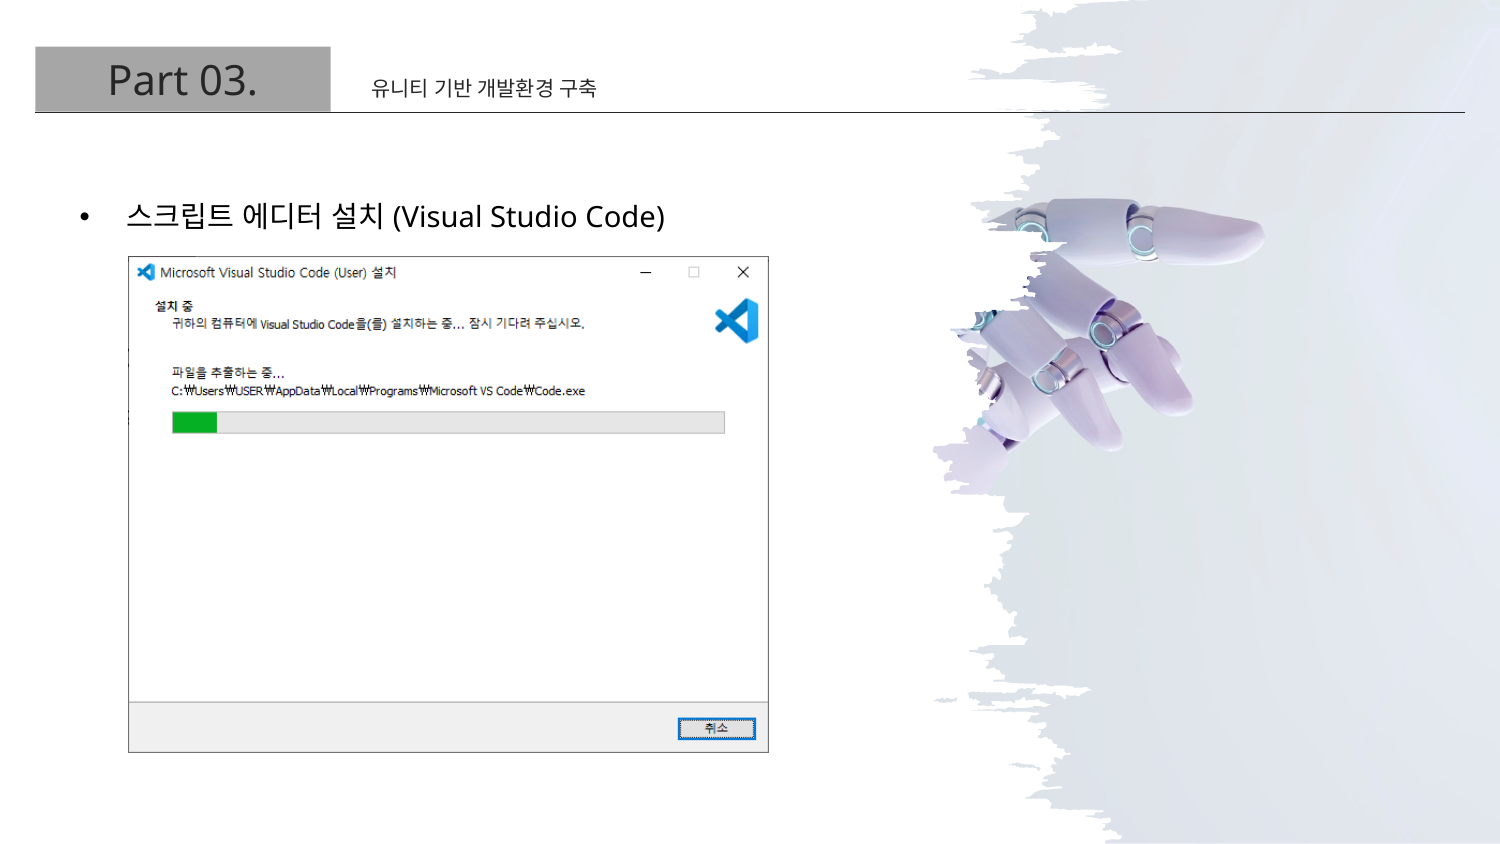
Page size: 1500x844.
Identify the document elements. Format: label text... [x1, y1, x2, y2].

text_box 유니티 기반 개발환경 구축 [330, 68, 639, 109]
picture [128, 256, 769, 753]
text_box 스크립트 에디터 설치(Visual Studio Code) [64, 173, 850, 241]
text_box Part 03. [35, 46, 331, 111]
picture [855, 0, 1500, 844]
